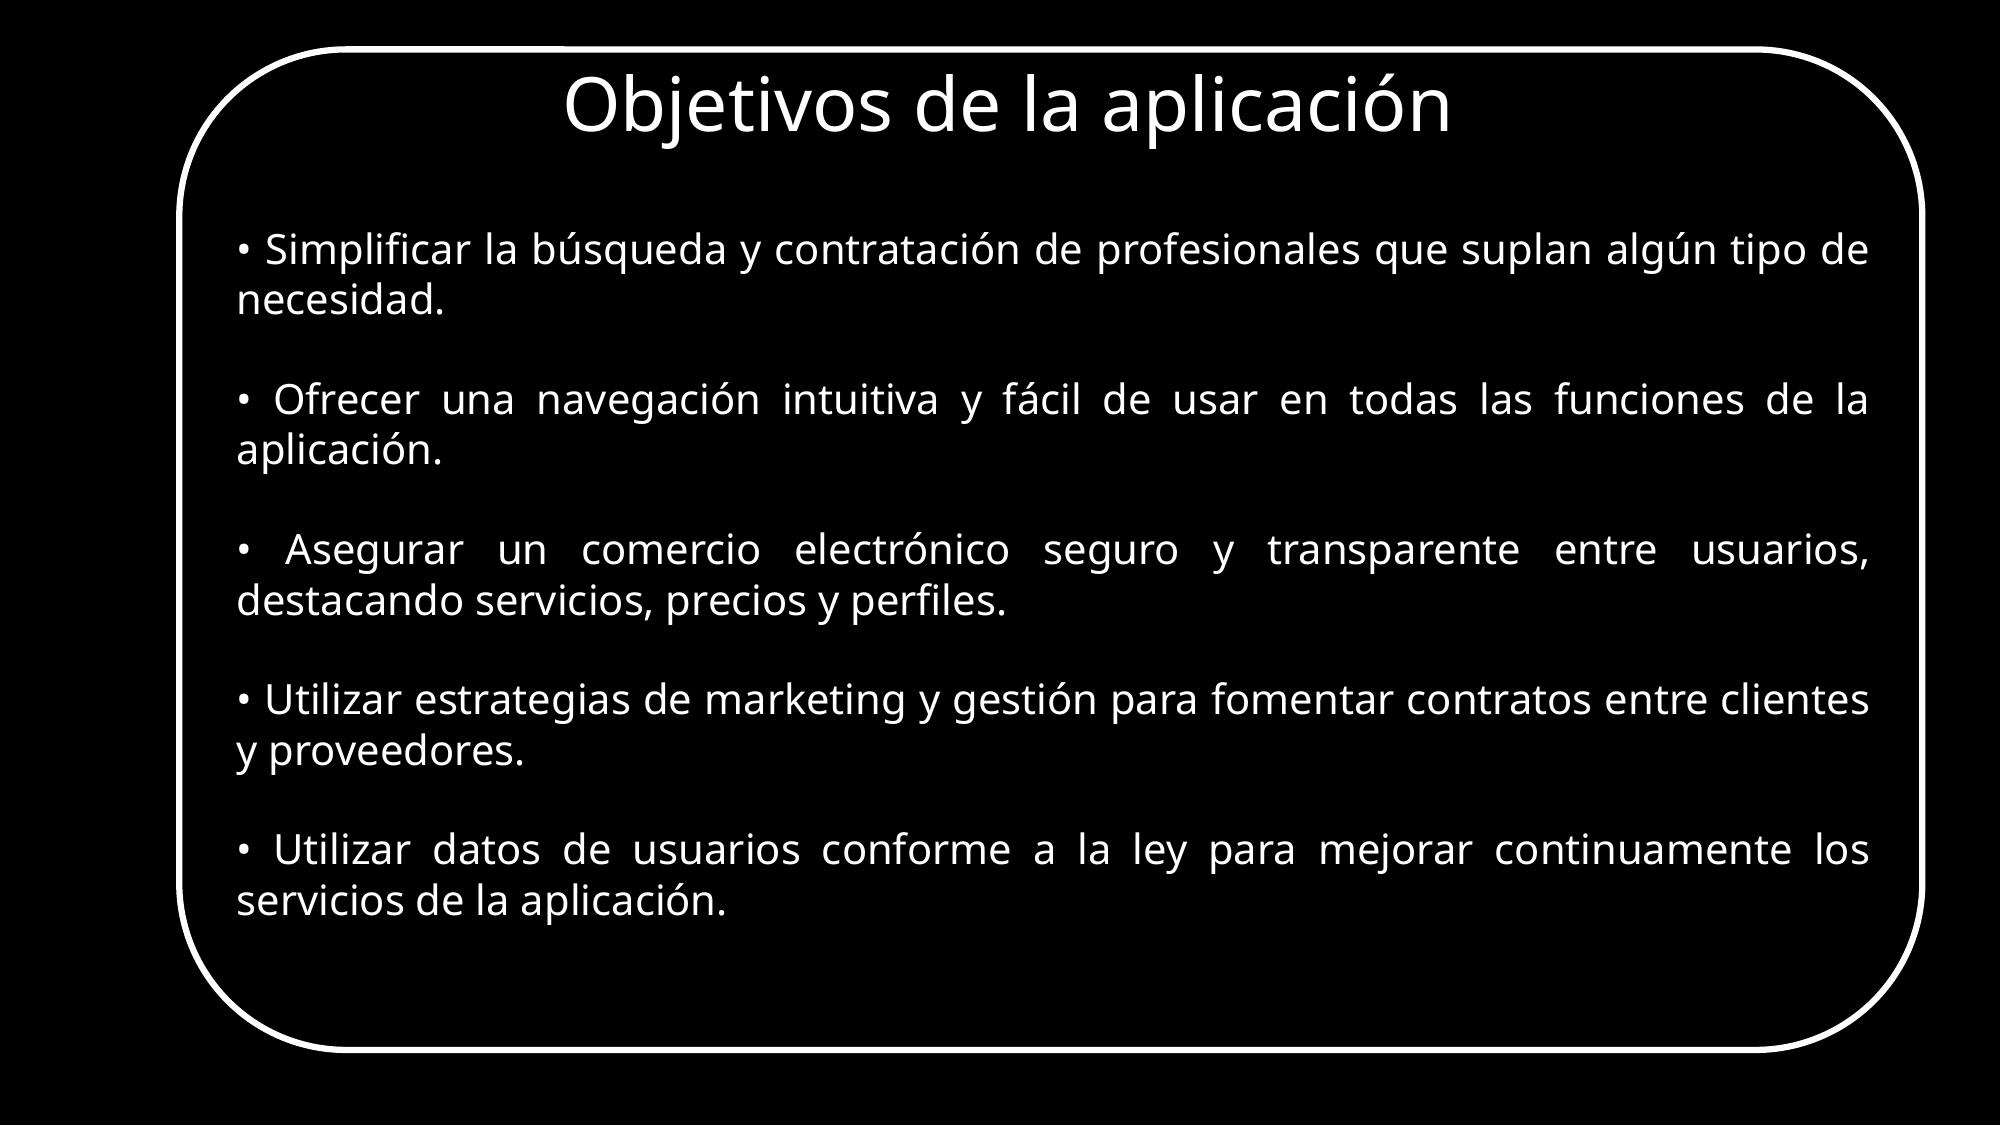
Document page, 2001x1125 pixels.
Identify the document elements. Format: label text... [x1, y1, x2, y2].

text_box Objetivos de la aplicación [547, 49, 1561, 155]
text_box • Simplificar la búsqueda y contratación de profesionales que suplan algún tipo de necesidad. • Ofrecer una navegación intuitiva y fácil de usar en todas las funciones de la aplicación. • Asegurar un comercio electrónico seguro y transparente entre usuarios, destacando servicios, precios y perfiles. • Utilizar estrategias de marketing y gestión para fomentar contratos entre clientes y proveedores. • Utilizar datos de usuarios conforme a la ley para mejorar continuamente los servicios de la aplicación. [221, 215, 1886, 931]
text_box [178, 48, 1924, 1051]
